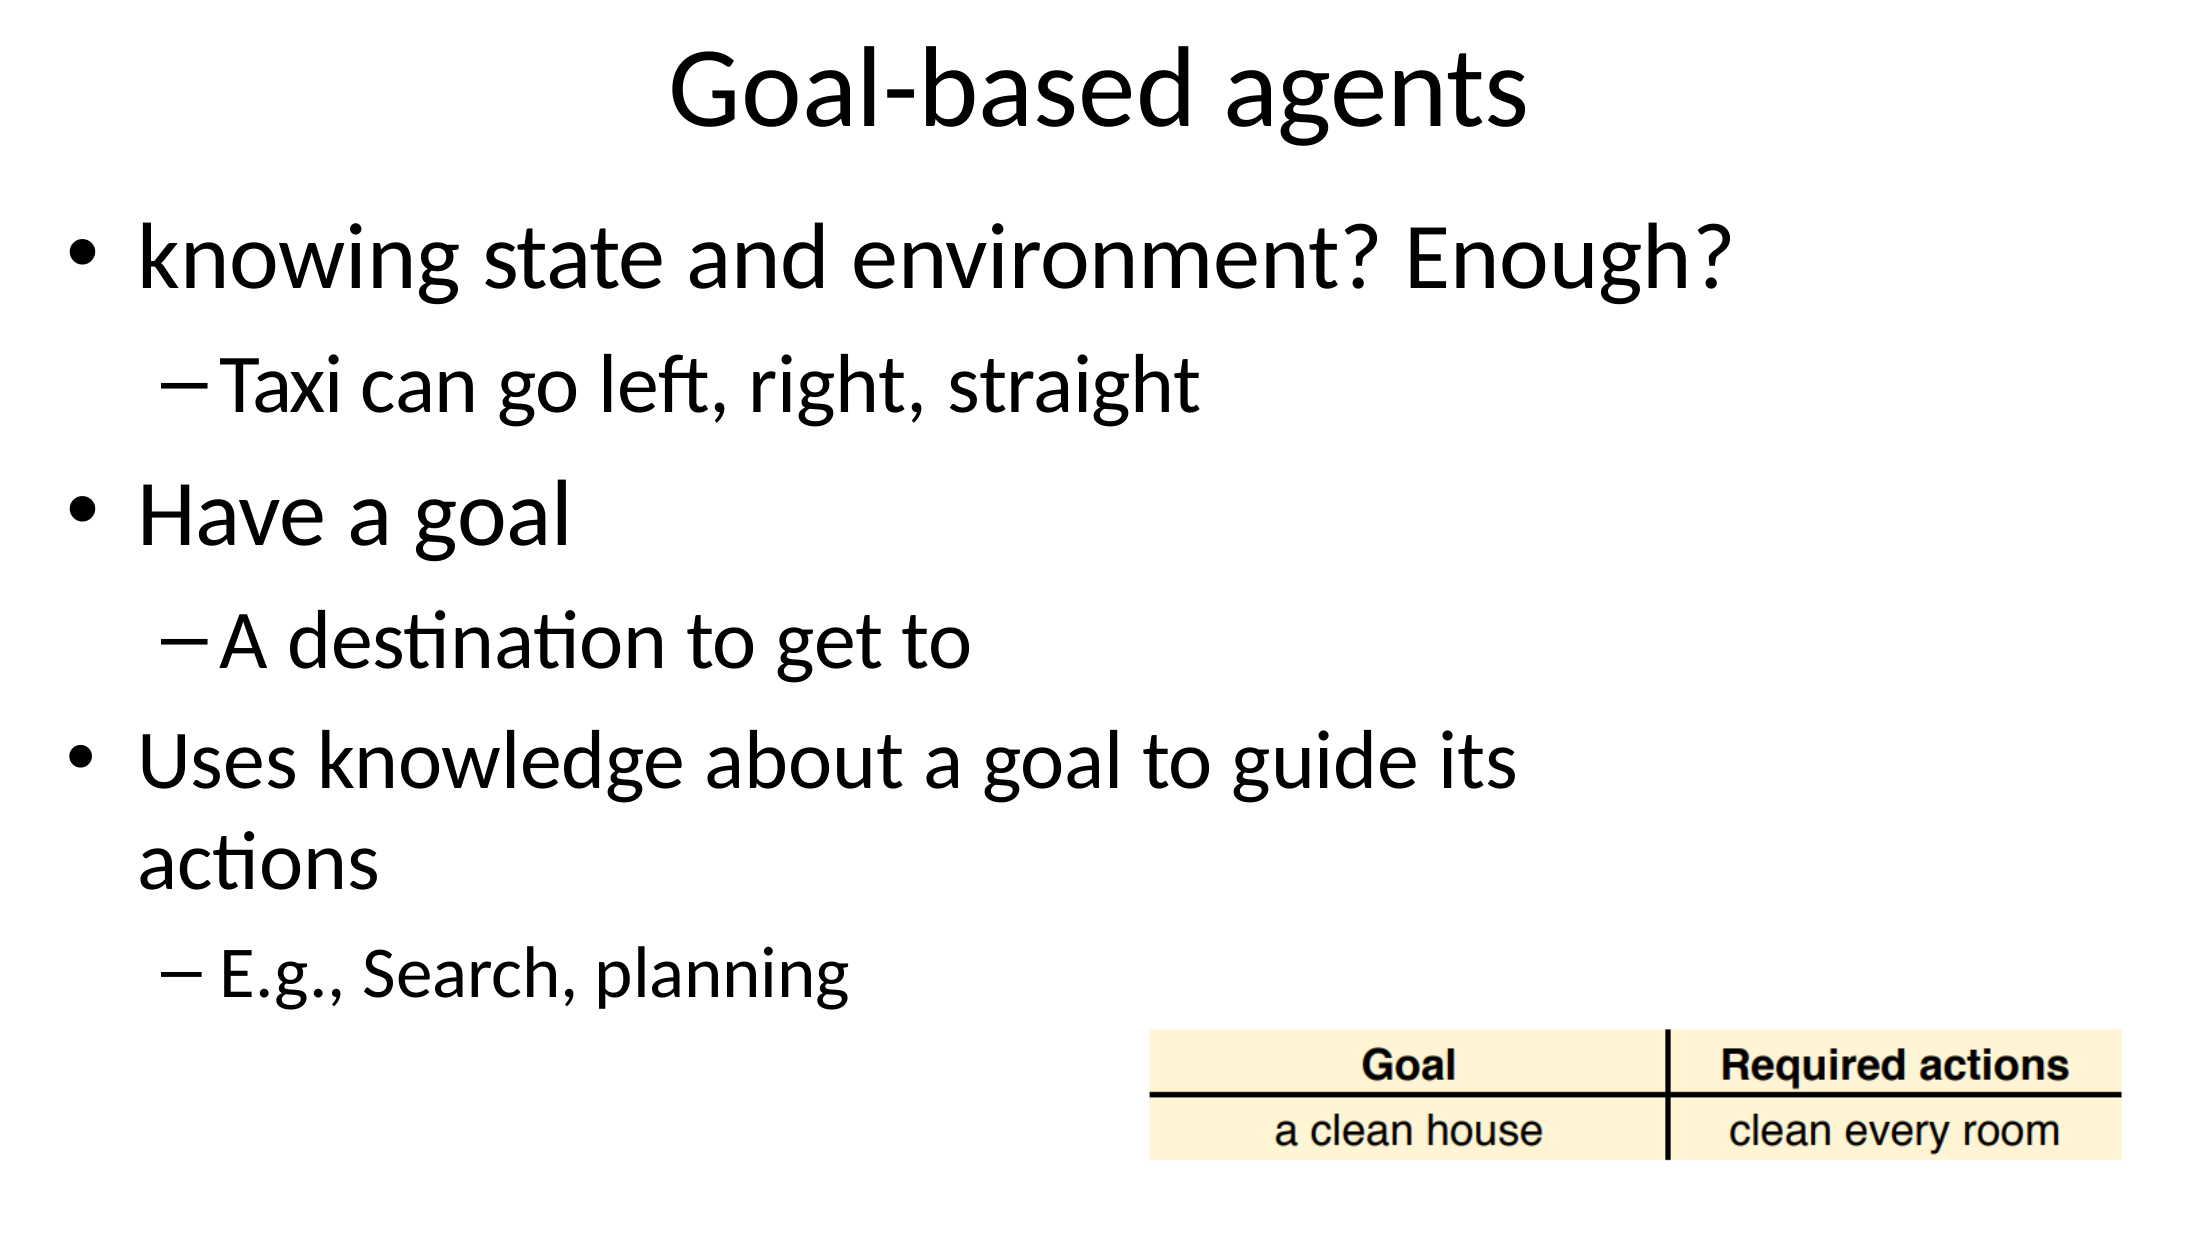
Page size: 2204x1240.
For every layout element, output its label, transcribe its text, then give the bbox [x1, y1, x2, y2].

text_box knowing state and environment? Enough? Taxi can go left, right, straight Have a goal A destination to get to Uses knowledge about a goal to guide its actions E.g., Search, planning [64, 194, 1777, 1012]
picture [1139, 1020, 2142, 1186]
title Goal-based agents [666, 10, 1537, 194]
